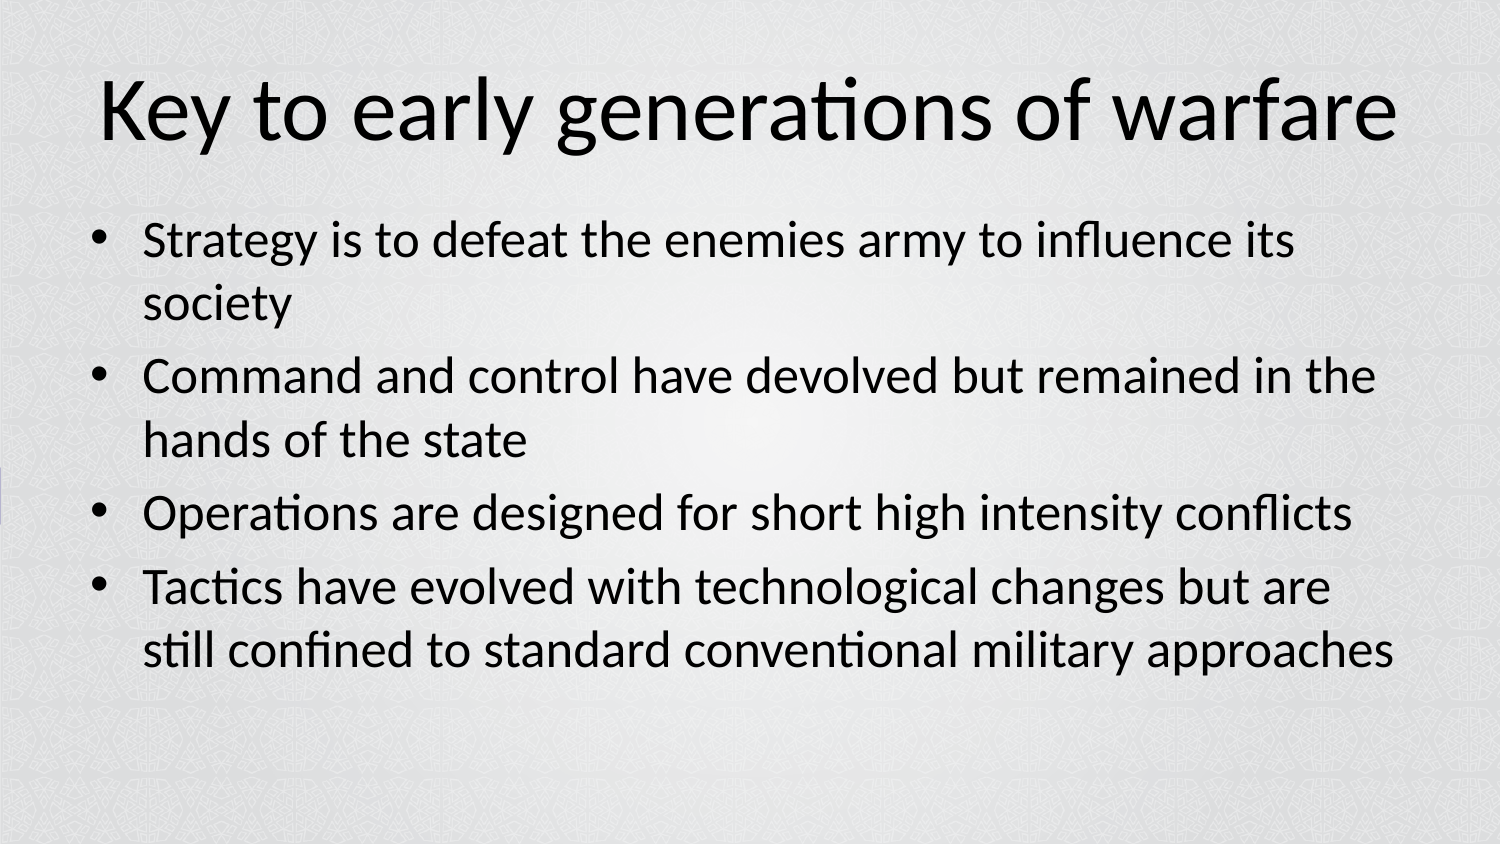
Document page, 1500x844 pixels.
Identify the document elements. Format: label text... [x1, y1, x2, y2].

title Key to early generations of warfare [75, 33, 1425, 175]
list Strategy is to defeat the enemies army to influence its society Command and control have devolved but remained in the hands of the state Operations are designed for short high intensity conflicts Tactics have evolved with technological changes but are still confined to standard conventional military approaches [75, 196, 1425, 754]
picture [0, 0, 1500, 844]
